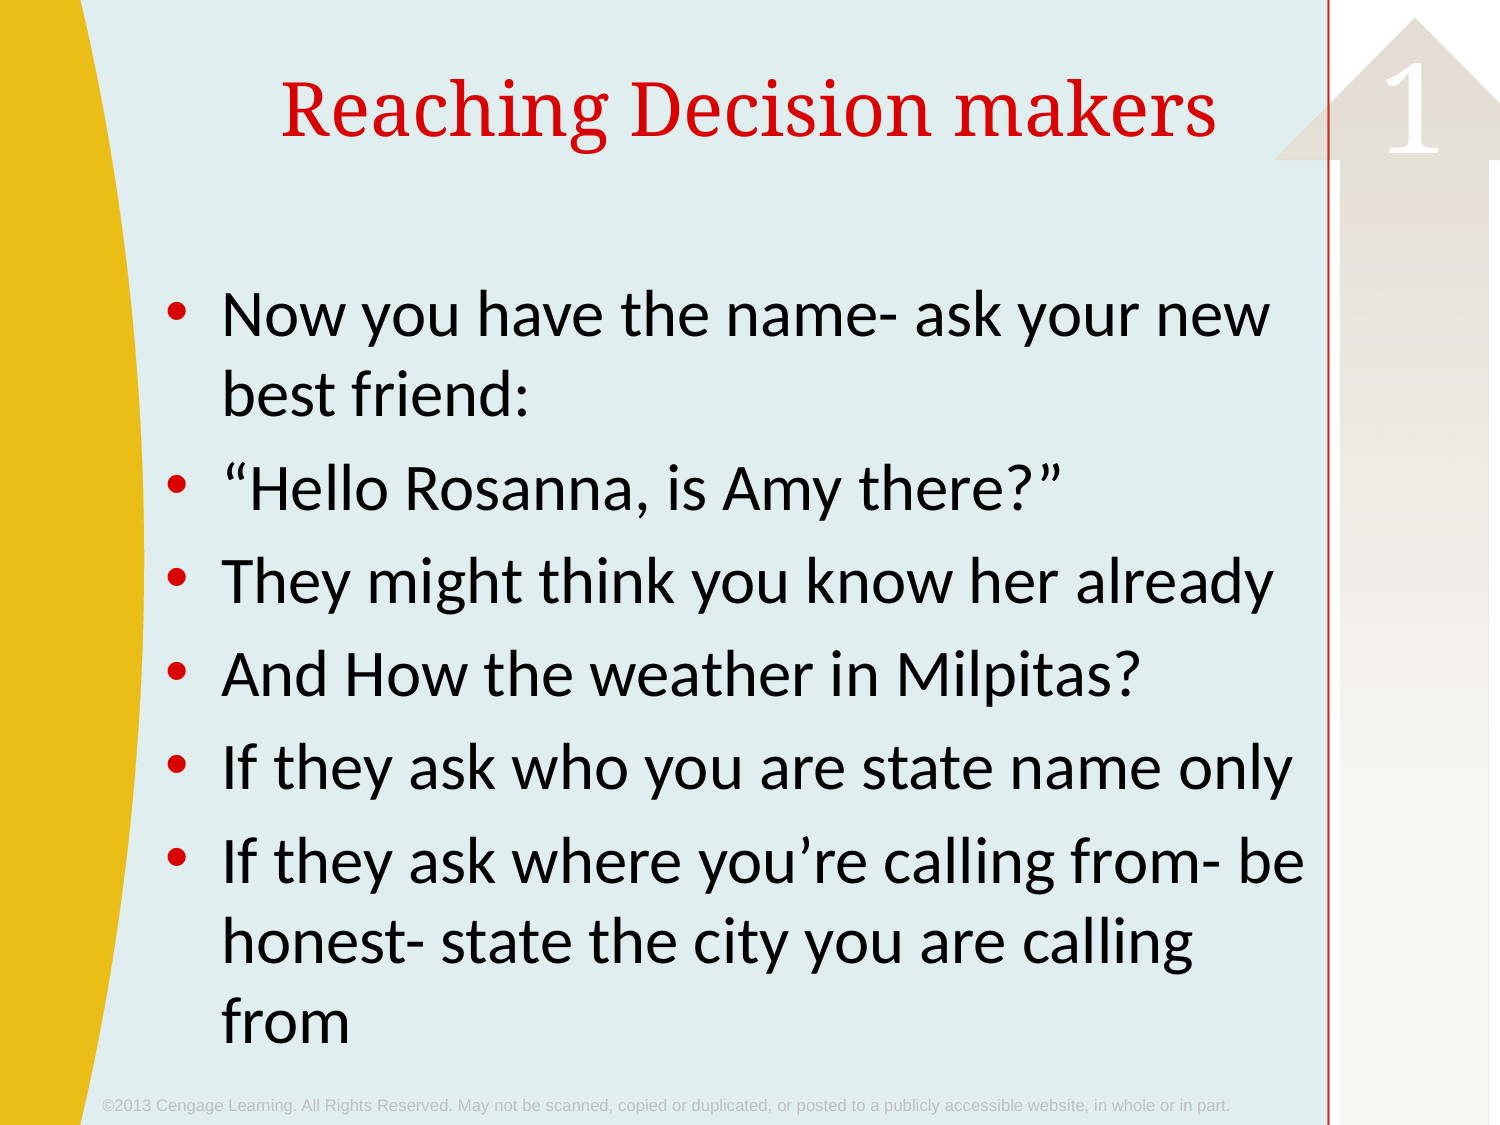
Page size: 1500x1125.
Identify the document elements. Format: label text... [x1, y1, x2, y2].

title Reaching Decision makers [0, 0, 1500, 213]
picture [0, 213, 1500, 1125]
list Now you have the name- ask your new best friend: “Hello Rosanna, is Amy there?” They might think you know her already And How the weather in Milpitas? If they ask who you are state name only If they ask where you’re calling from- be honest- state the city you are calling from [150, 262, 1325, 1055]
